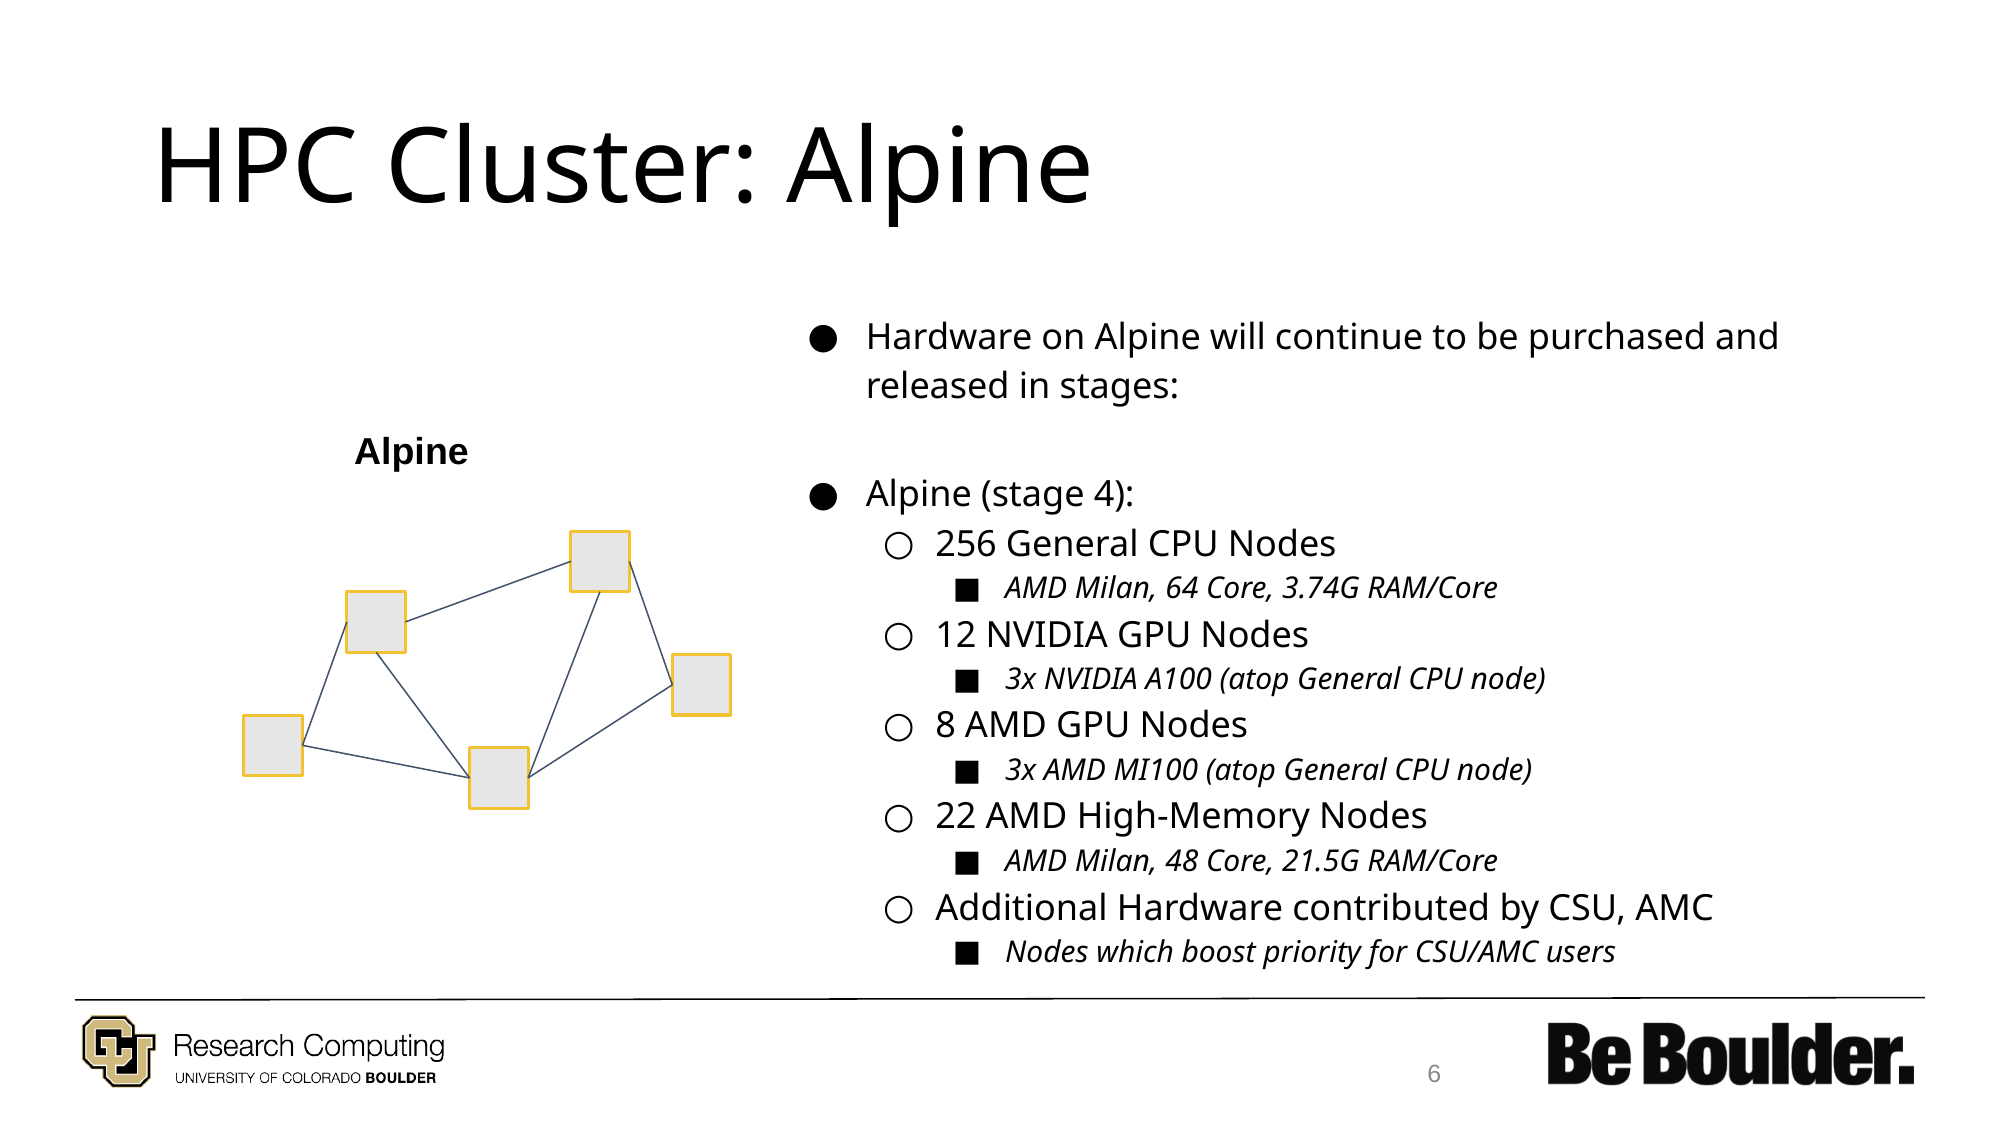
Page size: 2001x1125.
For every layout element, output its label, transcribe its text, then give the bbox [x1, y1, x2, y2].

picture [1524, 1015, 1938, 1088]
slide_number 6 [1412, 1042, 1525, 1103]
title HPC Cluster: Alpine [137, 59, 1863, 278]
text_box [243, 411, 732, 809]
list Hardware on Alpine will continue to be purchased and released in stages: Alpine (stage 4): 256 General CPU Nodes AMD Milan, 64 Core, 3.74G RAM/Core 12 NVIDIA GPU Nodes 3x NVIDIA A100 (atop General CPU node) 8 AMD GPU Nodes 3x AMD MI100 (atop General CPU node) 22 AMD High-Memory Nodes AMD Milan, 48 Core, 21.5G RAM/Core Additional Hardware contributed by CSU, AMC Nodes which boost priority for CSU/AMC users [781, 299, 1863, 983]
picture [81, 1015, 444, 1088]
